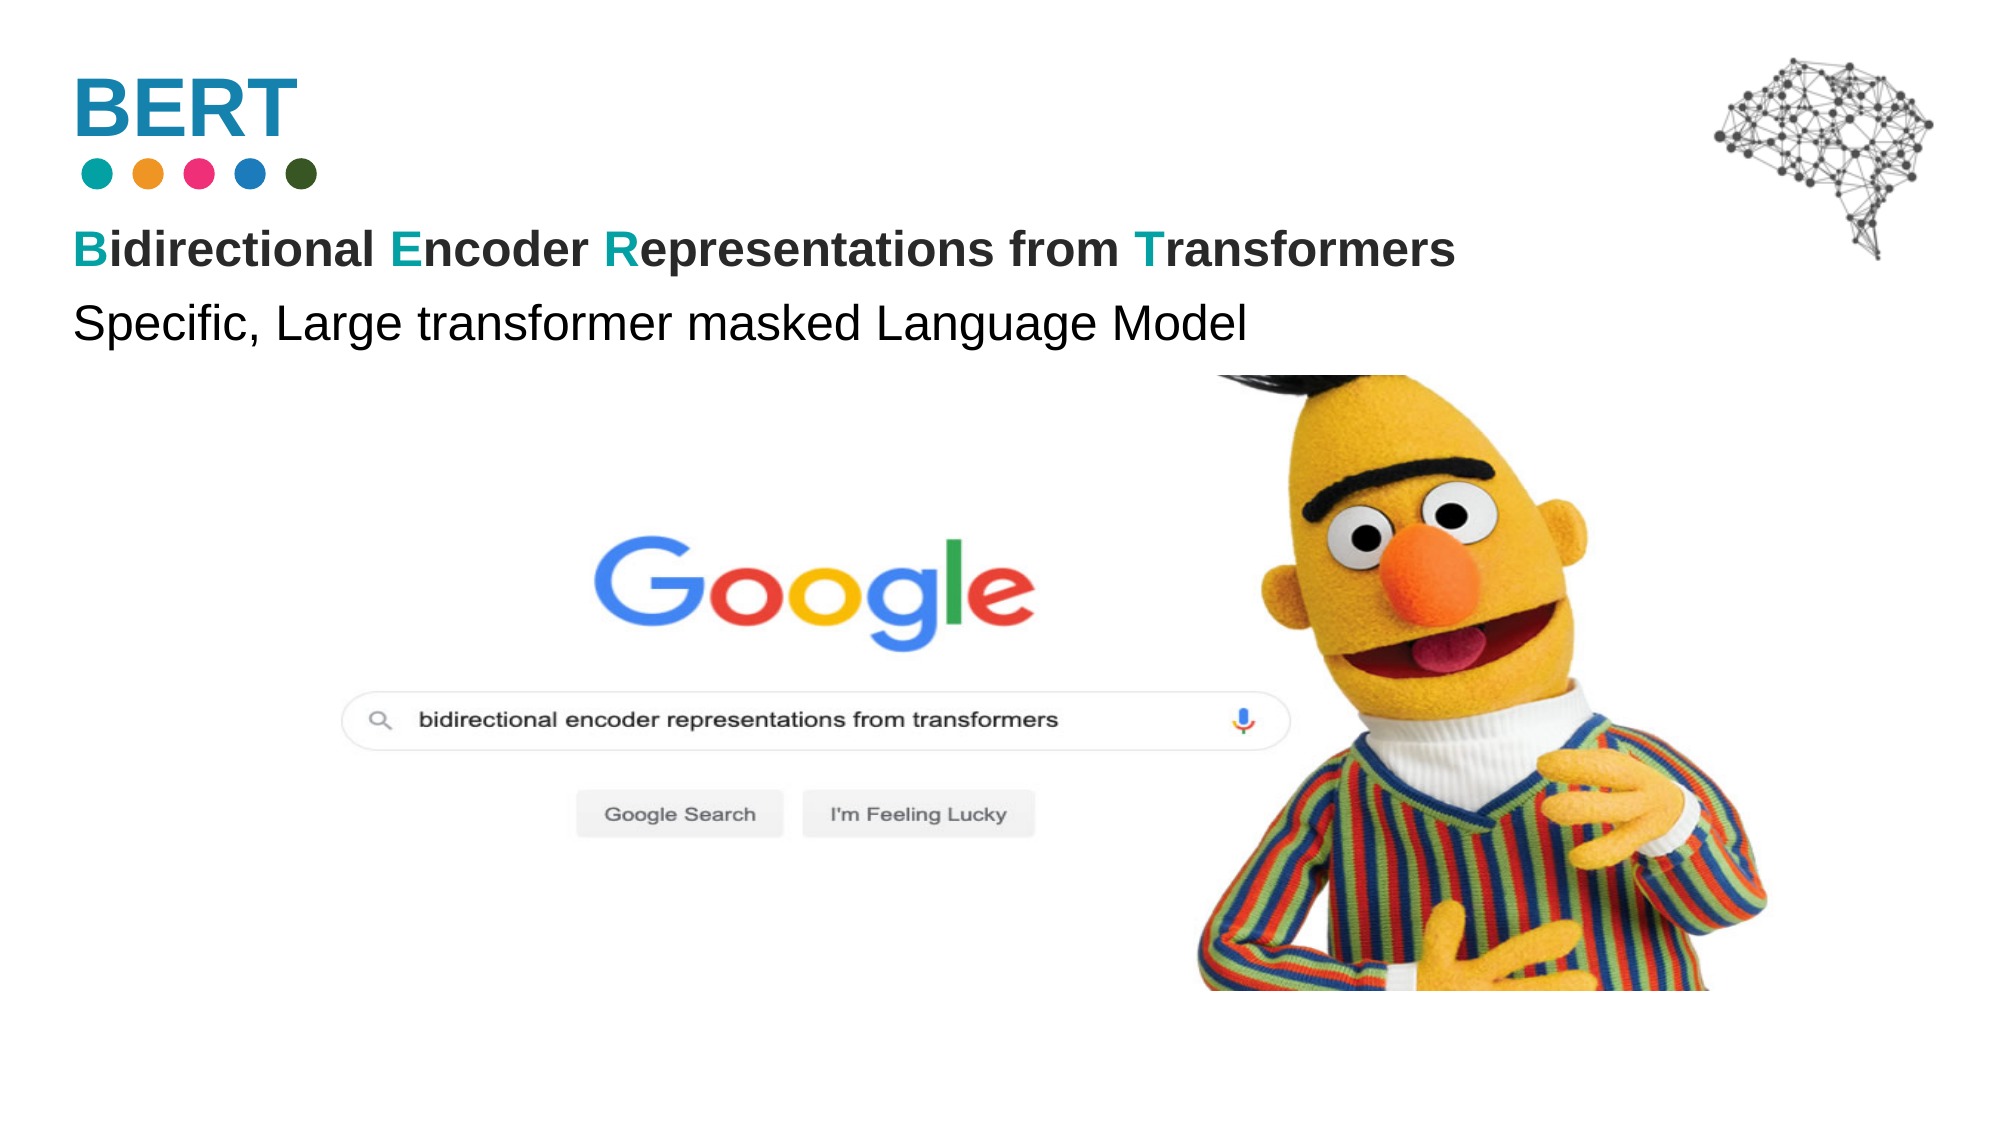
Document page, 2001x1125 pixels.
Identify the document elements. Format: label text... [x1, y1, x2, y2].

text_box Bidirectional Encoder Representations from Transformers Specific, Large transformer masked Language Model [57, 215, 1519, 960]
picture [1625, 33, 1976, 283]
picture [81, 375, 1812, 991]
text_box BERT [57, 46, 1058, 161]
text_box [96, 231, 1881, 1079]
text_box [81, 158, 317, 190]
